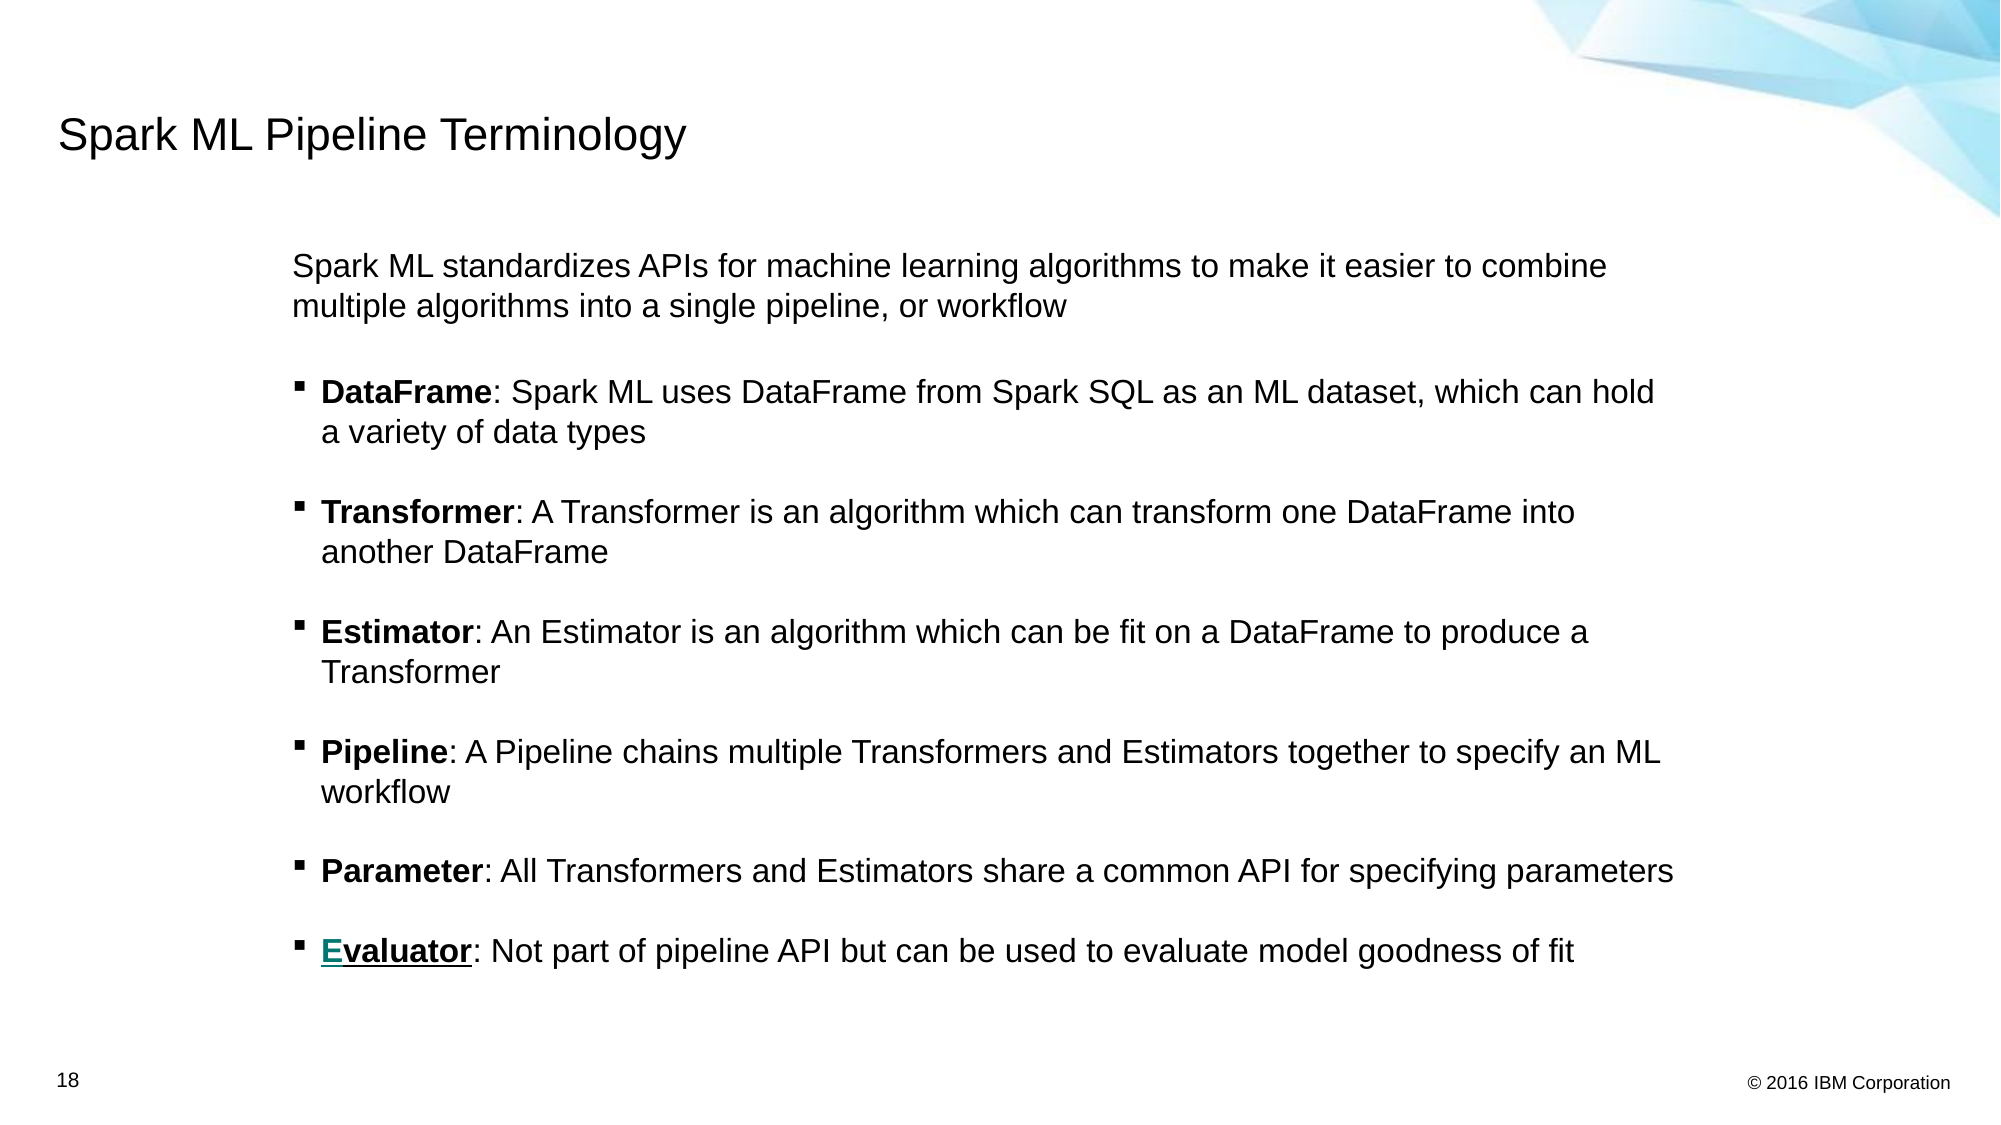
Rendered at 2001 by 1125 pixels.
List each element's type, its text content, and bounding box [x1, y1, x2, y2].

title Spark ML Pipeline Terminology [57, 97, 1928, 184]
picture [0, 0, 2000, 1125]
list Spark ML standardizes APIs for machine learning algorithms to make it easier to combine multiple algorithms into a single pipeline, or workflow DataFrame: Spark ML uses DataFrame from Spark SQL as an ML dataset, which can hold a variety of data types Transformer: A Transformer is an algorithm which can transform one DataFrame into another DataFrame Estimator: An Estimator is an algorithm which can be fit on a DataFrame to produce a Transformer Pipeline: A Pipeline chains multiple Transformers and Estimators together to specify an ML workflow Parameter: All Transformers and Estimators share a common API for specifying parameters Evaluator: Not part of pipeline API but can be used to evaluate model goodness of fit [277, 236, 1695, 1017]
